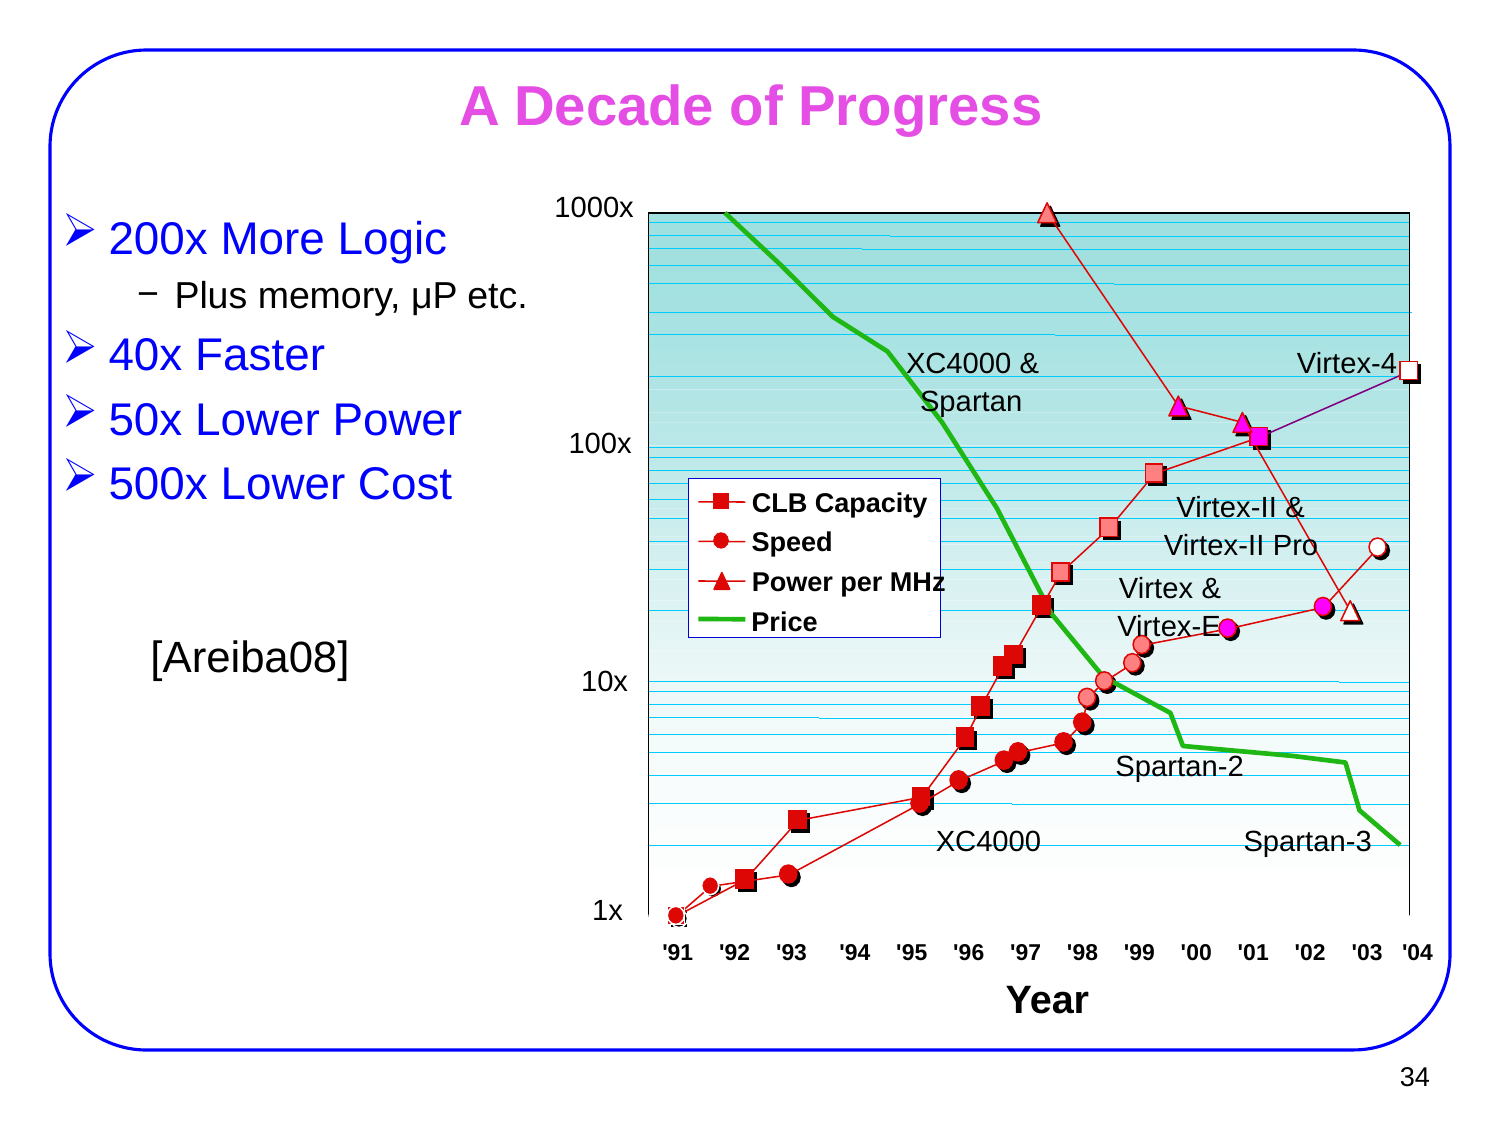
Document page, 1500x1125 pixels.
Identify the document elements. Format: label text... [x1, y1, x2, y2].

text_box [554, 187, 1428, 1091]
list 200x More Logic Plus memory, μP etc. 40x Faster 50x Lower Power 500x Lower Cost [0, 200, 549, 563]
slide_number 34 [1351, 1047, 1444, 1104]
text_box [Areiba08] [135, 621, 408, 689]
title A Decade of Progress [113, 66, 1389, 140]
